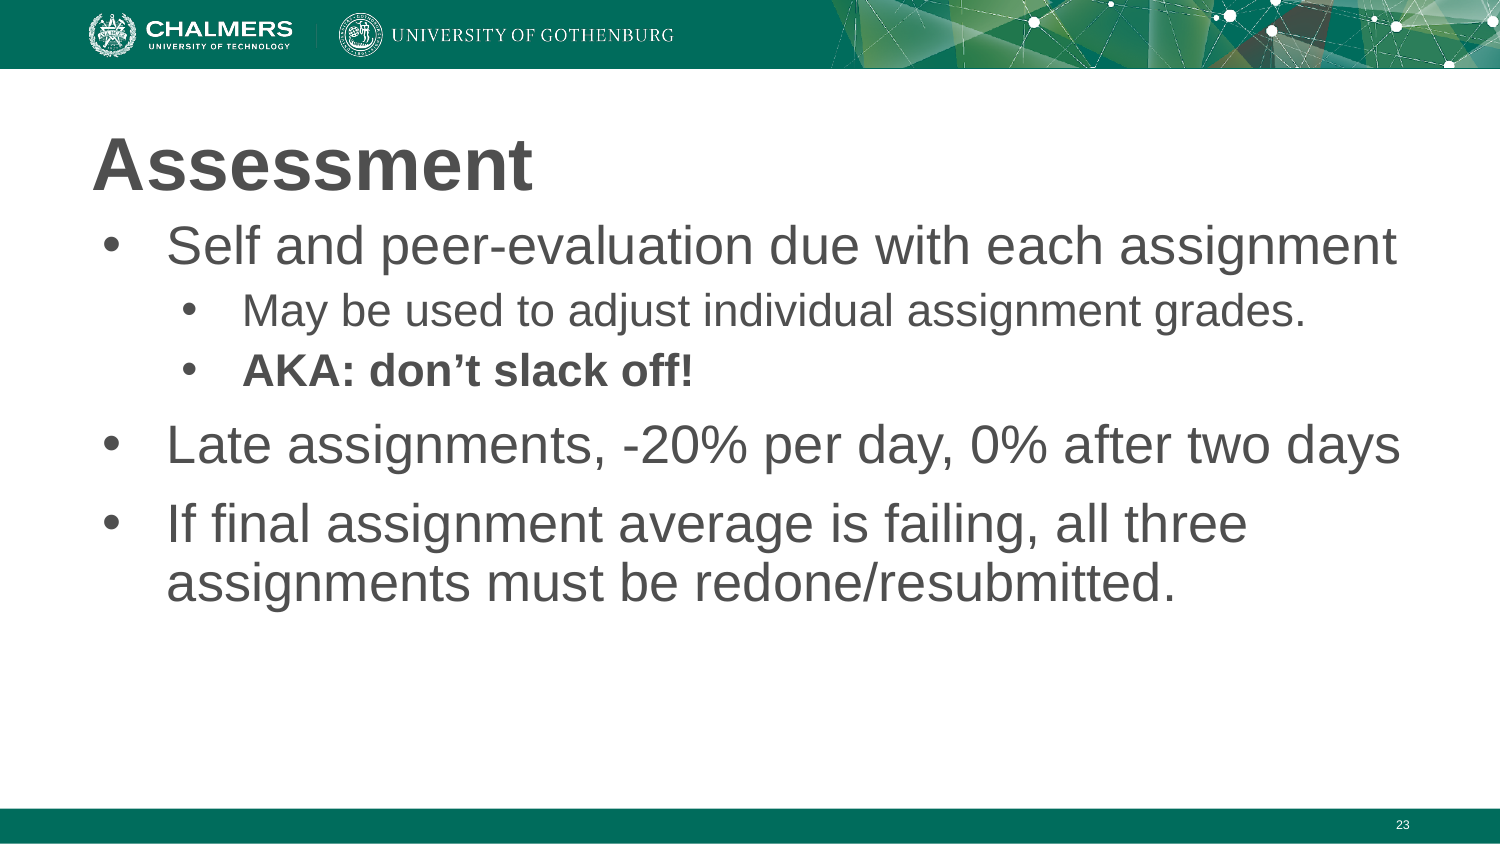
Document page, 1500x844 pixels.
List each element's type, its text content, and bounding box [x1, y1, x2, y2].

slide_number ‹#› [1074, 809, 1425, 844]
list Self and peer-evaluation due with each assignment May be used to adjust individual assignment grades. AKA: don’t slack off! Late assignments, -20% per day, 0% after two days If final assignment average is failing, all three assignments must be redone/resubmitted. [76, 210, 1425, 782]
picture [64, 0, 696, 85]
title Assessment [76, 100, 1425, 210]
picture [759, 0, 1500, 68]
